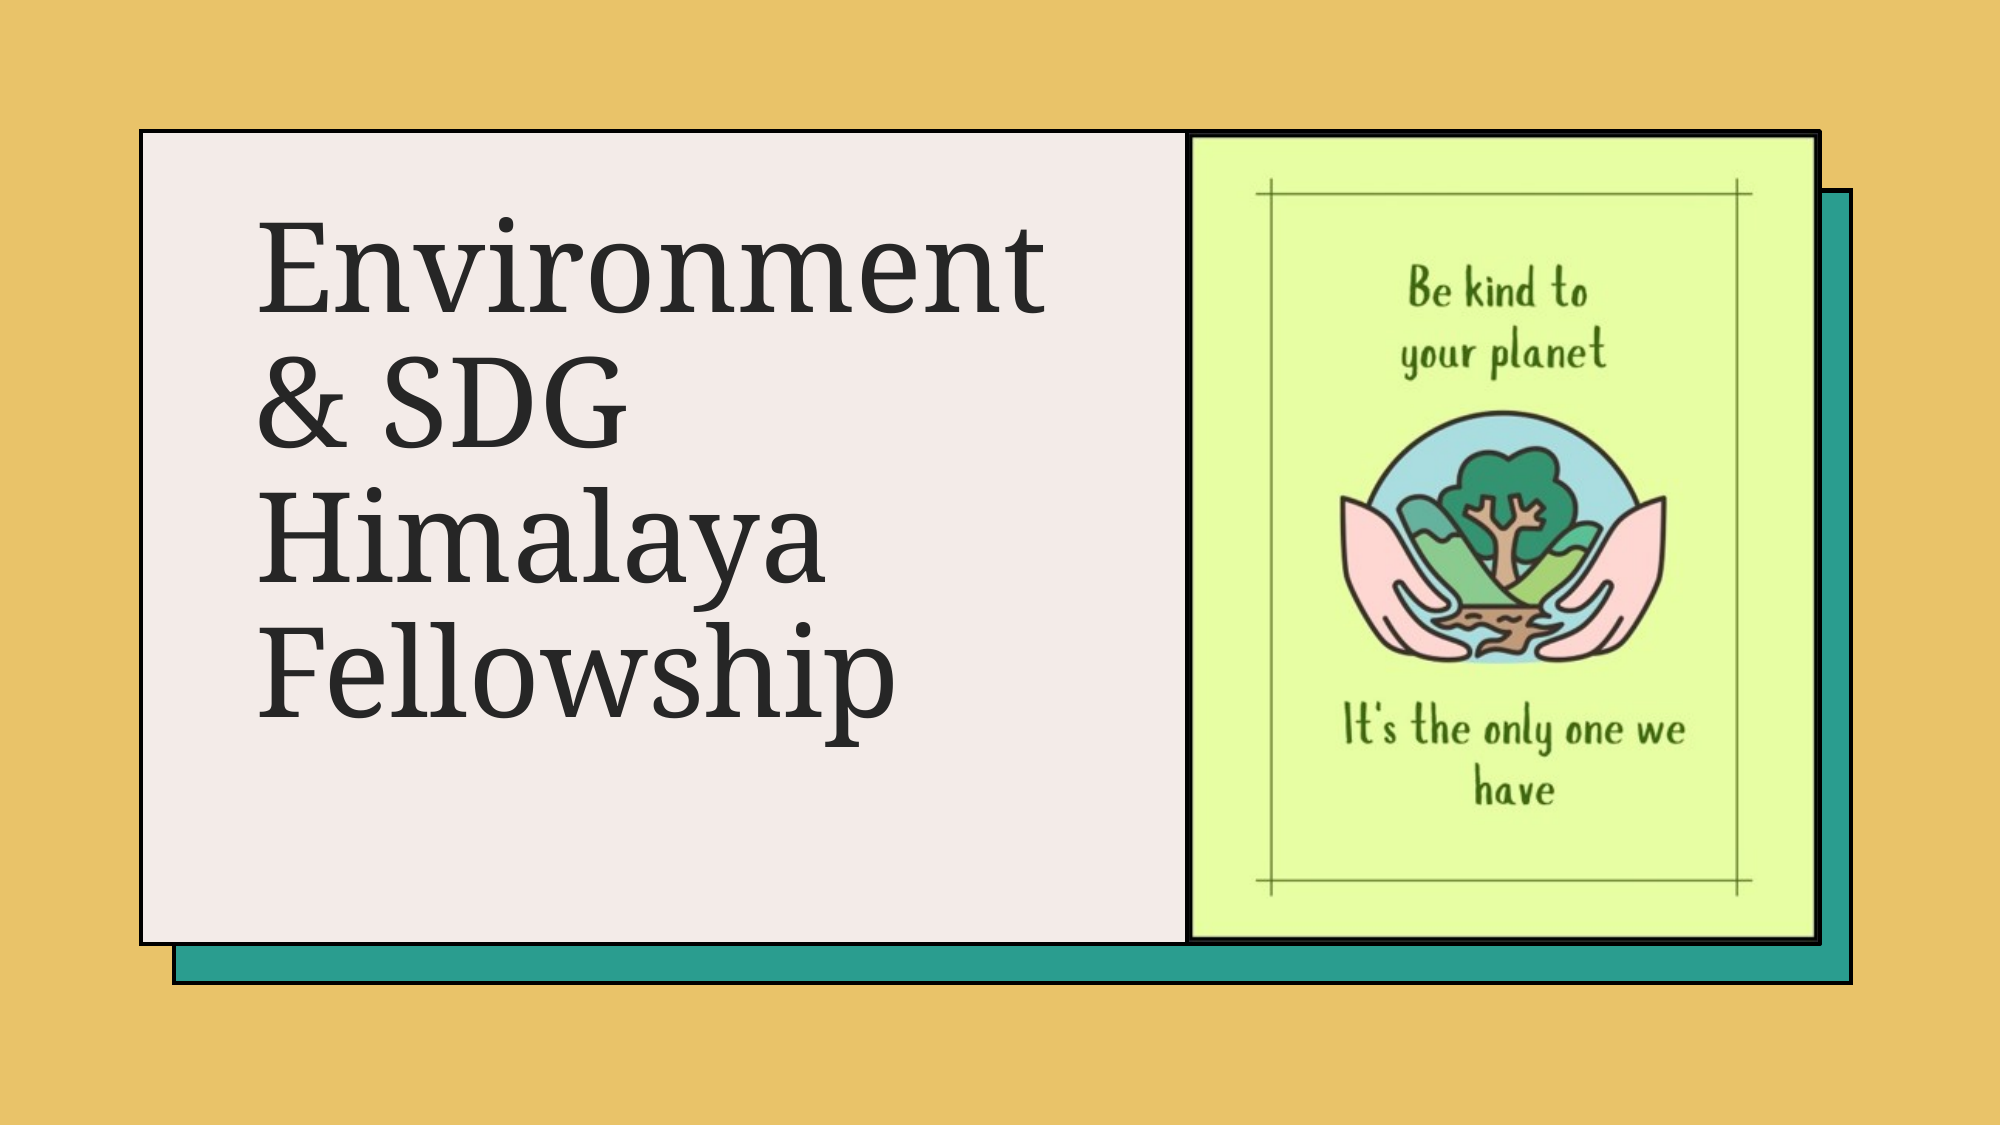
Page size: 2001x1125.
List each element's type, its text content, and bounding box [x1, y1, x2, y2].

title Environment & SDG Himalaya Fellowship [240, 205, 1106, 753]
picture [1188, 133, 1818, 942]
